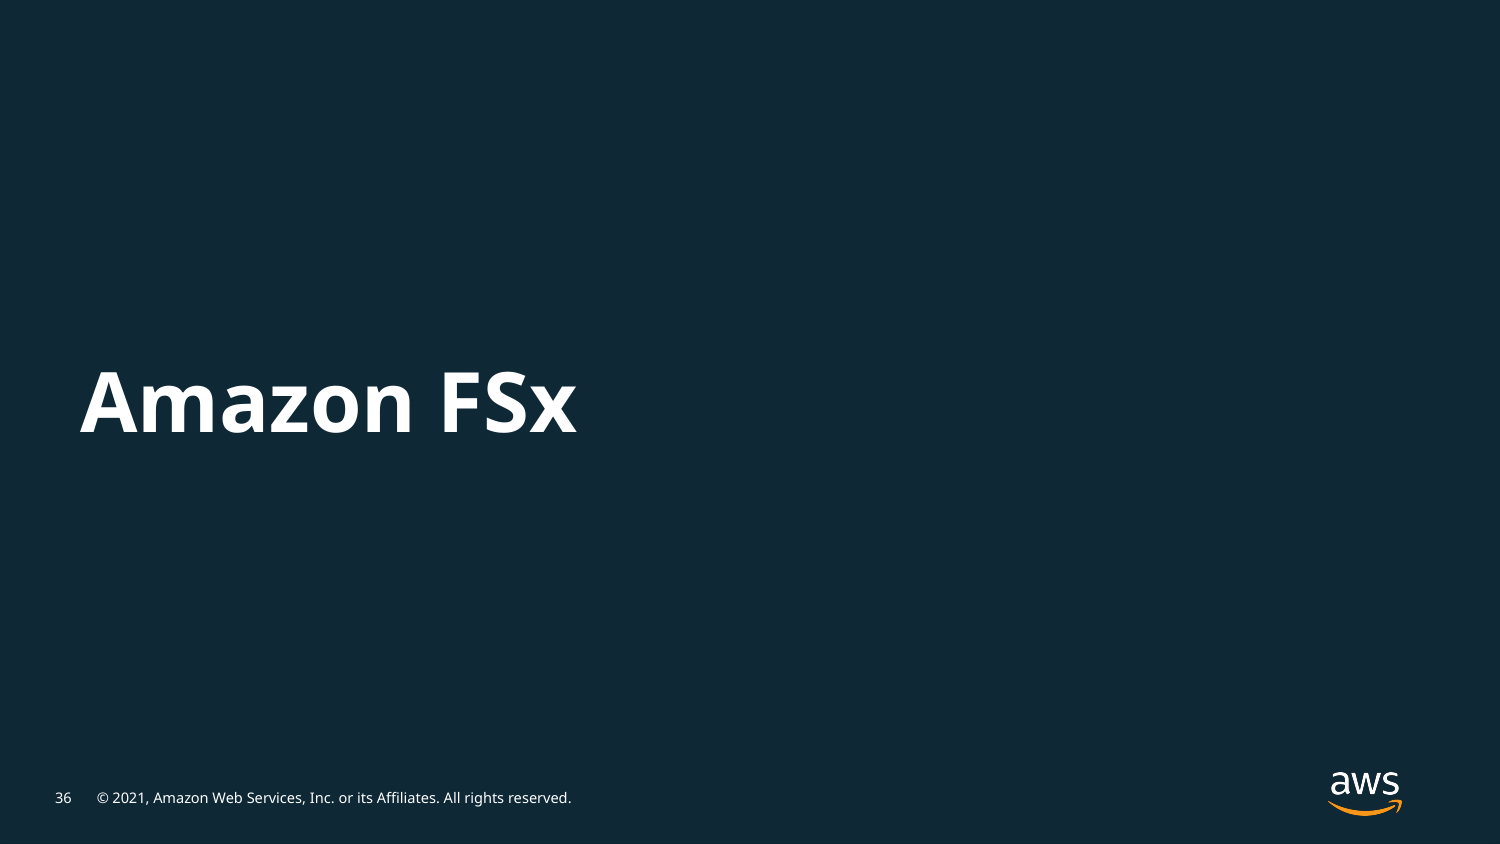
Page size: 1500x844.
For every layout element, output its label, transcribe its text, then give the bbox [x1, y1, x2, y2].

title Amazon FSx [65, 323, 1340, 476]
picture [1328, 772, 1402, 816]
